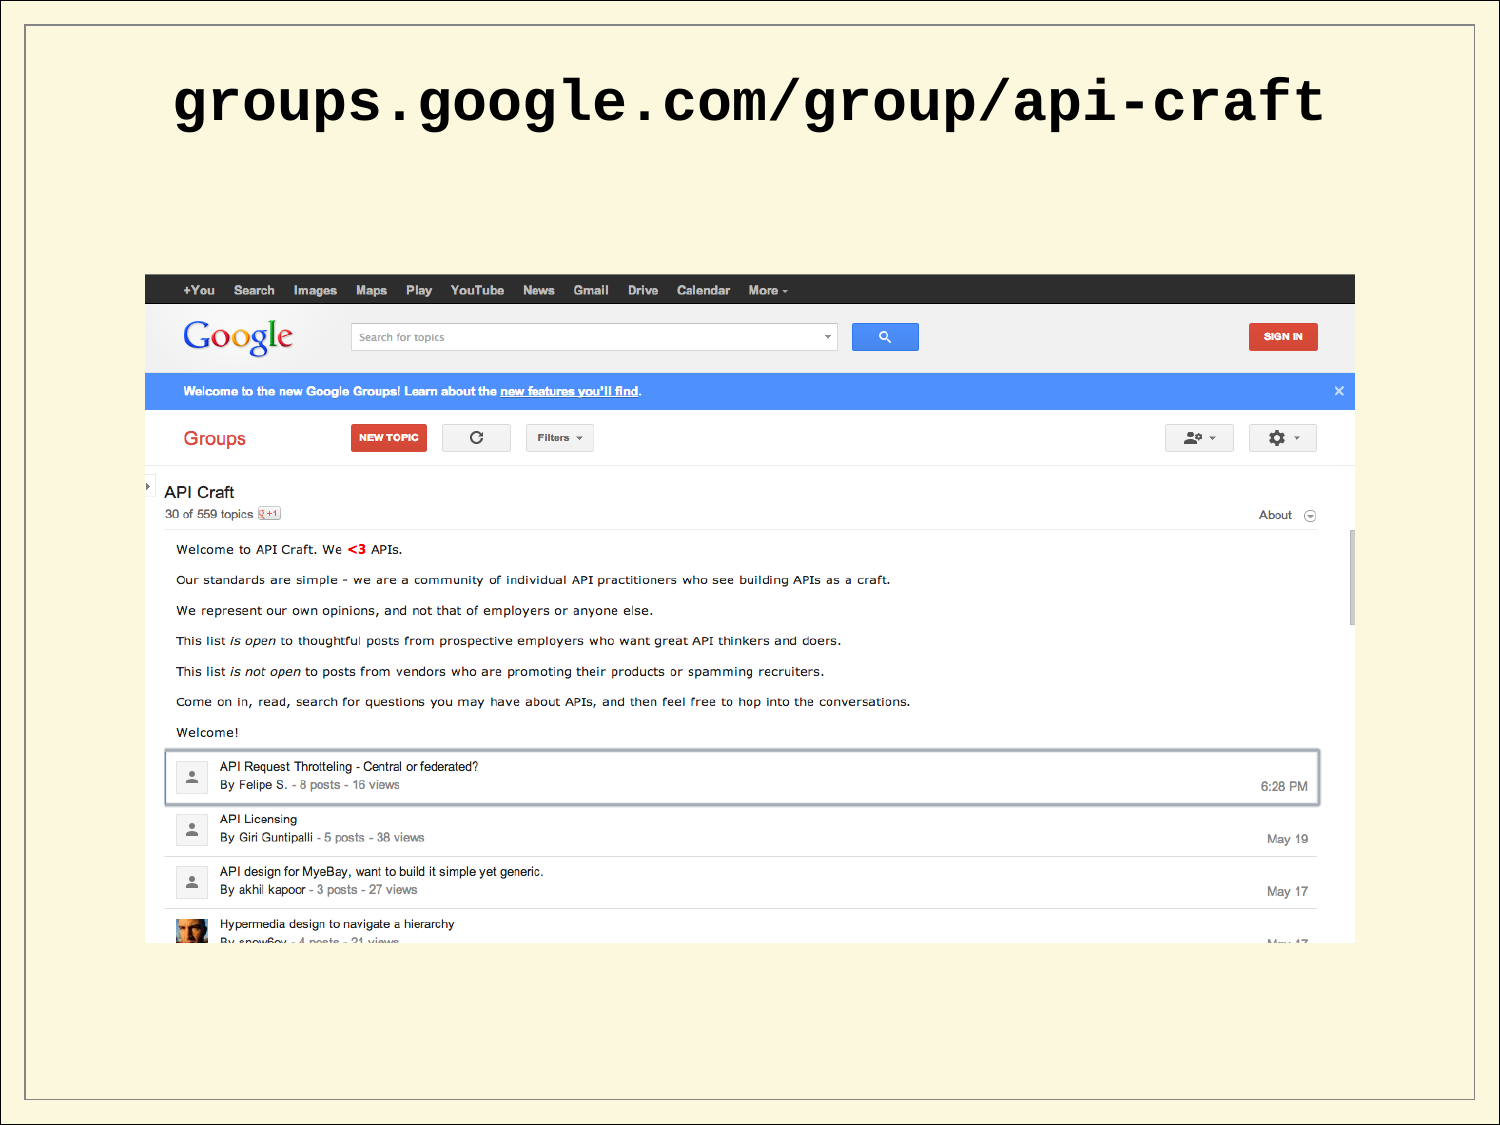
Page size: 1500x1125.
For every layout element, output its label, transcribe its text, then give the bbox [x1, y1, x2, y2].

picture [144, 274, 1356, 943]
text_box groups.google.com/group/api-craft [94, 62, 1406, 146]
